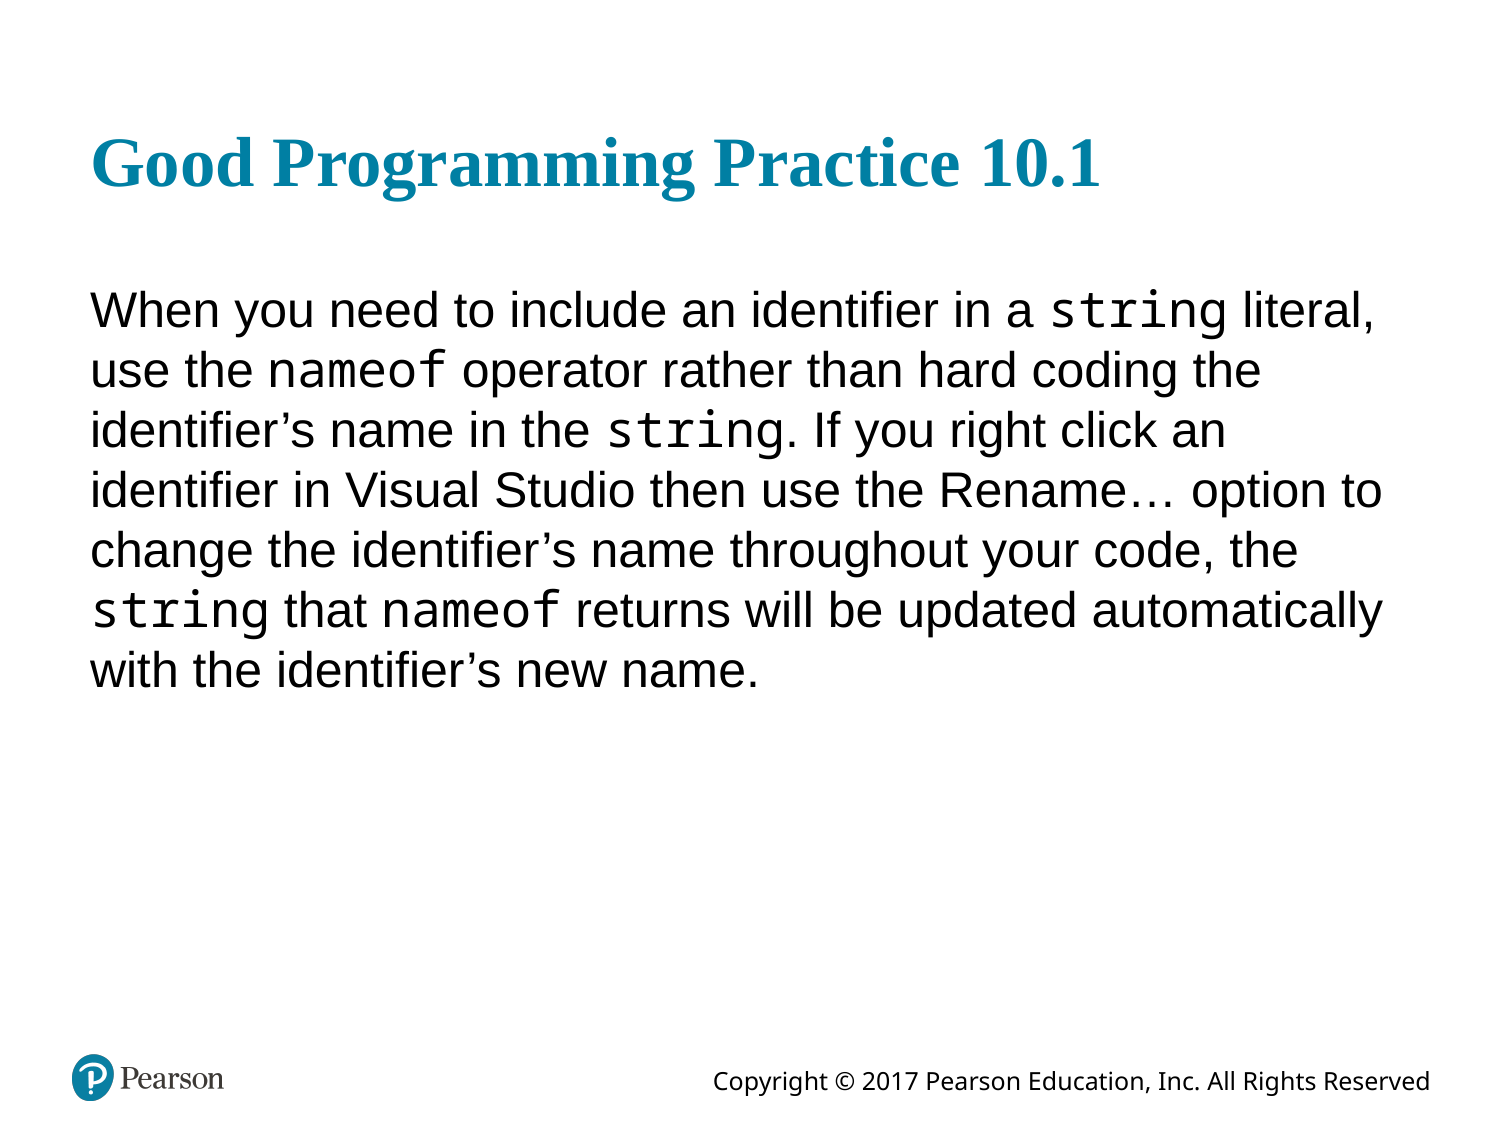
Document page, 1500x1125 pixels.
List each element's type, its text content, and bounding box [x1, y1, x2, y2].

picture [72, 1054, 88, 1070]
picture [80, 1063, 106, 1088]
title Good Programming Practice 10.1 [75, 35, 1425, 216]
picture [72, 1087, 83, 1101]
picture [98, 1054, 224, 1101]
list When you need to include an identifier in a string literal, use the nameof operator rather than hard coding the identifier’s name in the string. If you right click an identifier in Visual Studio then use the Rename… option to change the identifier’s name throughout your code, the string that nameof returns will be updated automatically with the identifier’s new name. [75, 262, 1425, 1029]
